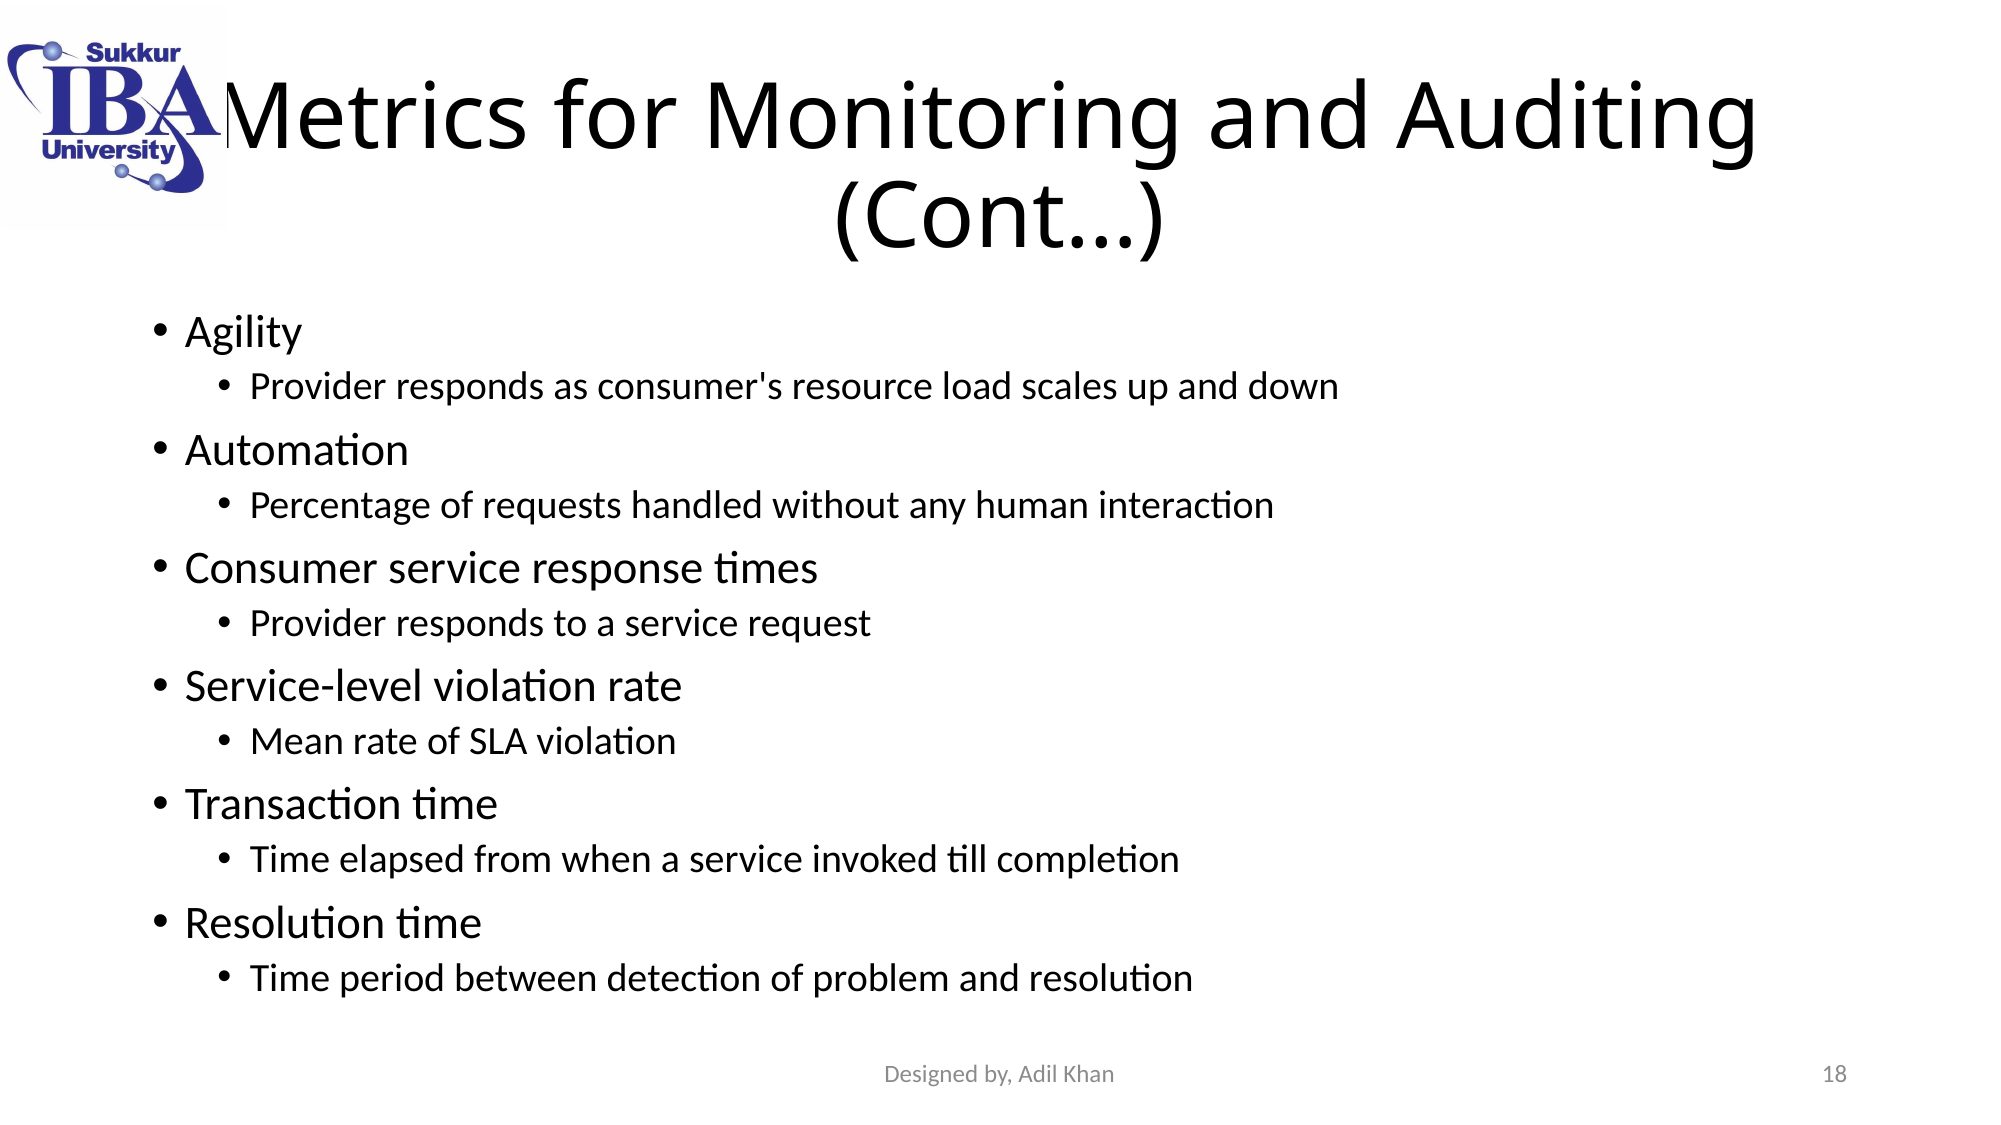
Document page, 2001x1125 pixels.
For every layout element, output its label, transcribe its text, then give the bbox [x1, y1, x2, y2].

footer Designed by, Adil Khan [662, 1042, 1338, 1103]
slide_number 18 [1412, 1042, 1863, 1103]
list Agility Provider responds as consumer's resource load scales up and down Automation Percentage of requests handled without any human interaction Consumer service response times Provider responds to a service request Service-level violation rate Mean rate of SLA violation Transaction time Time elapsed from when a service invoked till completion Resolution time Time period between detection of problem and resolution [137, 299, 1863, 1014]
title Metrics for Monitoring and Auditing (Cont…) [137, 59, 1863, 278]
picture [1, 4, 227, 230]
